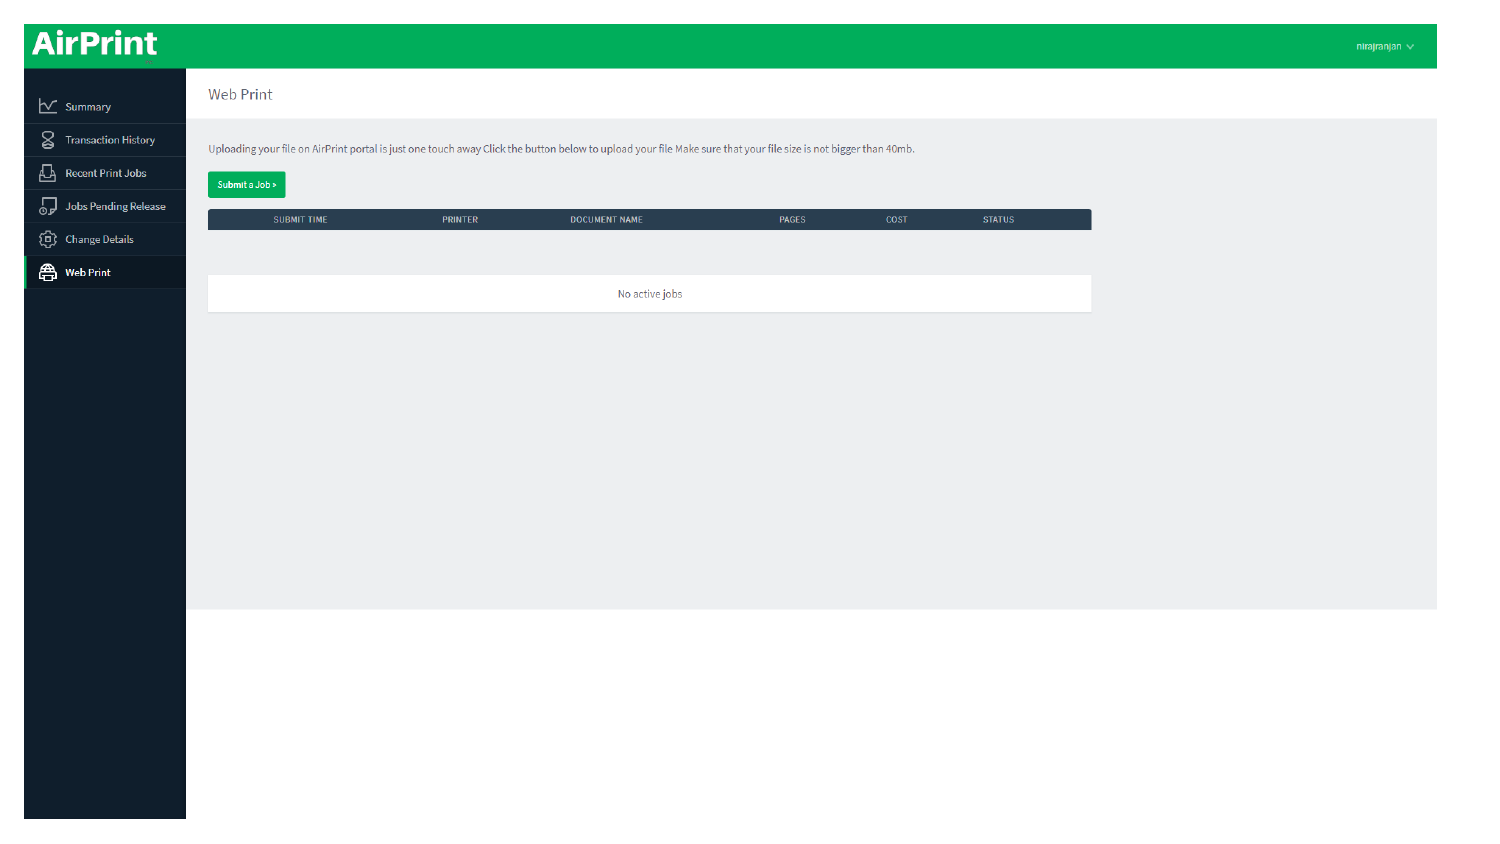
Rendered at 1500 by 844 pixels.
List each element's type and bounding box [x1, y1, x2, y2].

picture [24, 24, 1437, 819]
